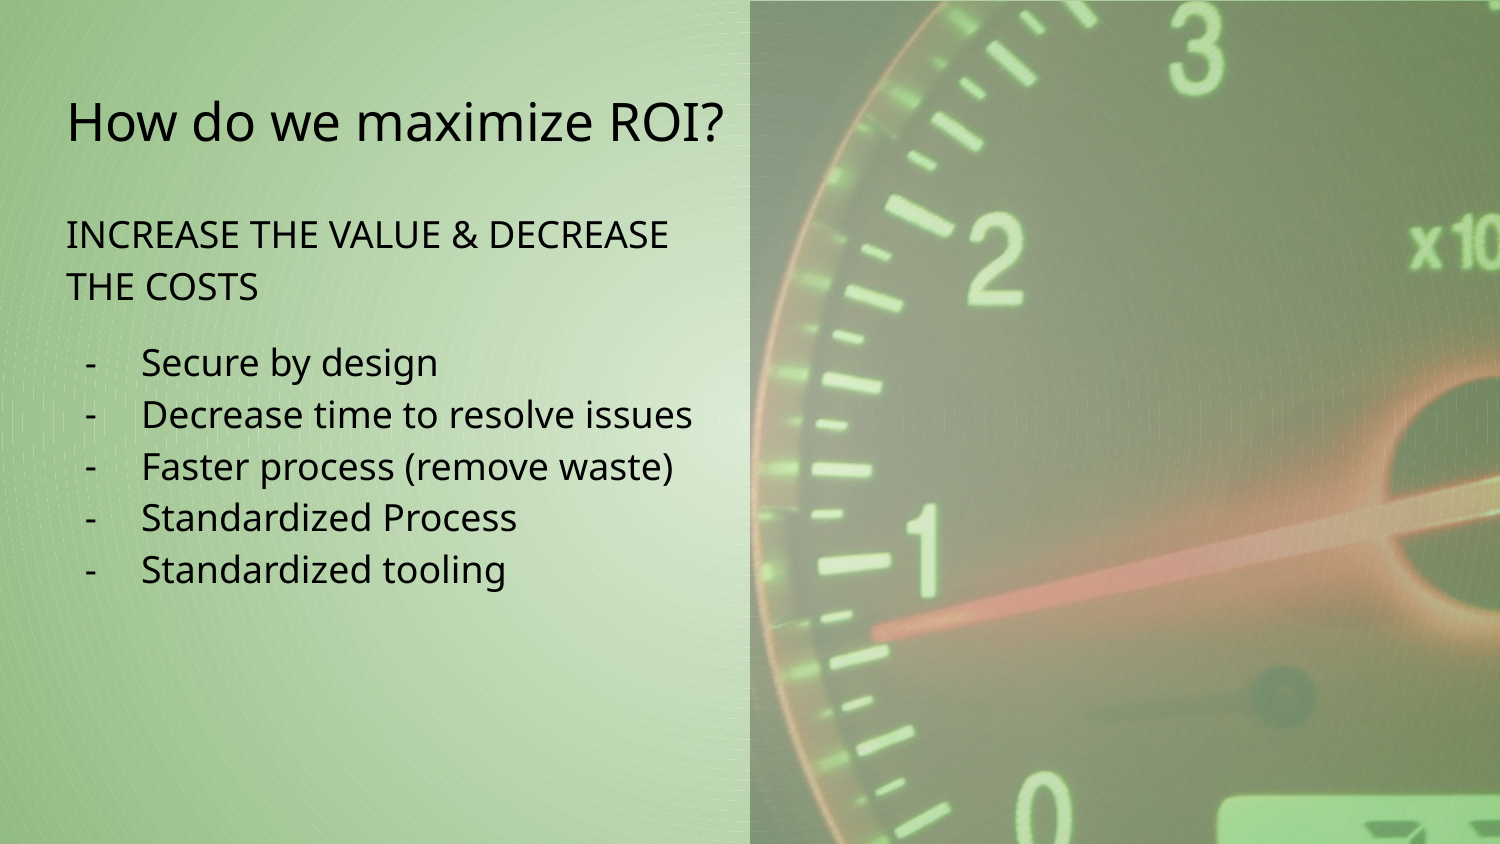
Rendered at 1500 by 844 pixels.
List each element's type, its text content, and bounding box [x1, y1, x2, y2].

title How do we maximize ROI? [51, 72, 744, 167]
list INCREASE THE VALUE & DECREASE THE COSTS Secure by design Decrease time to resolve issues Faster process (remove waste) Standardized Process Standardized tooling [51, 189, 730, 815]
picture [749, 1, 1500, 844]
